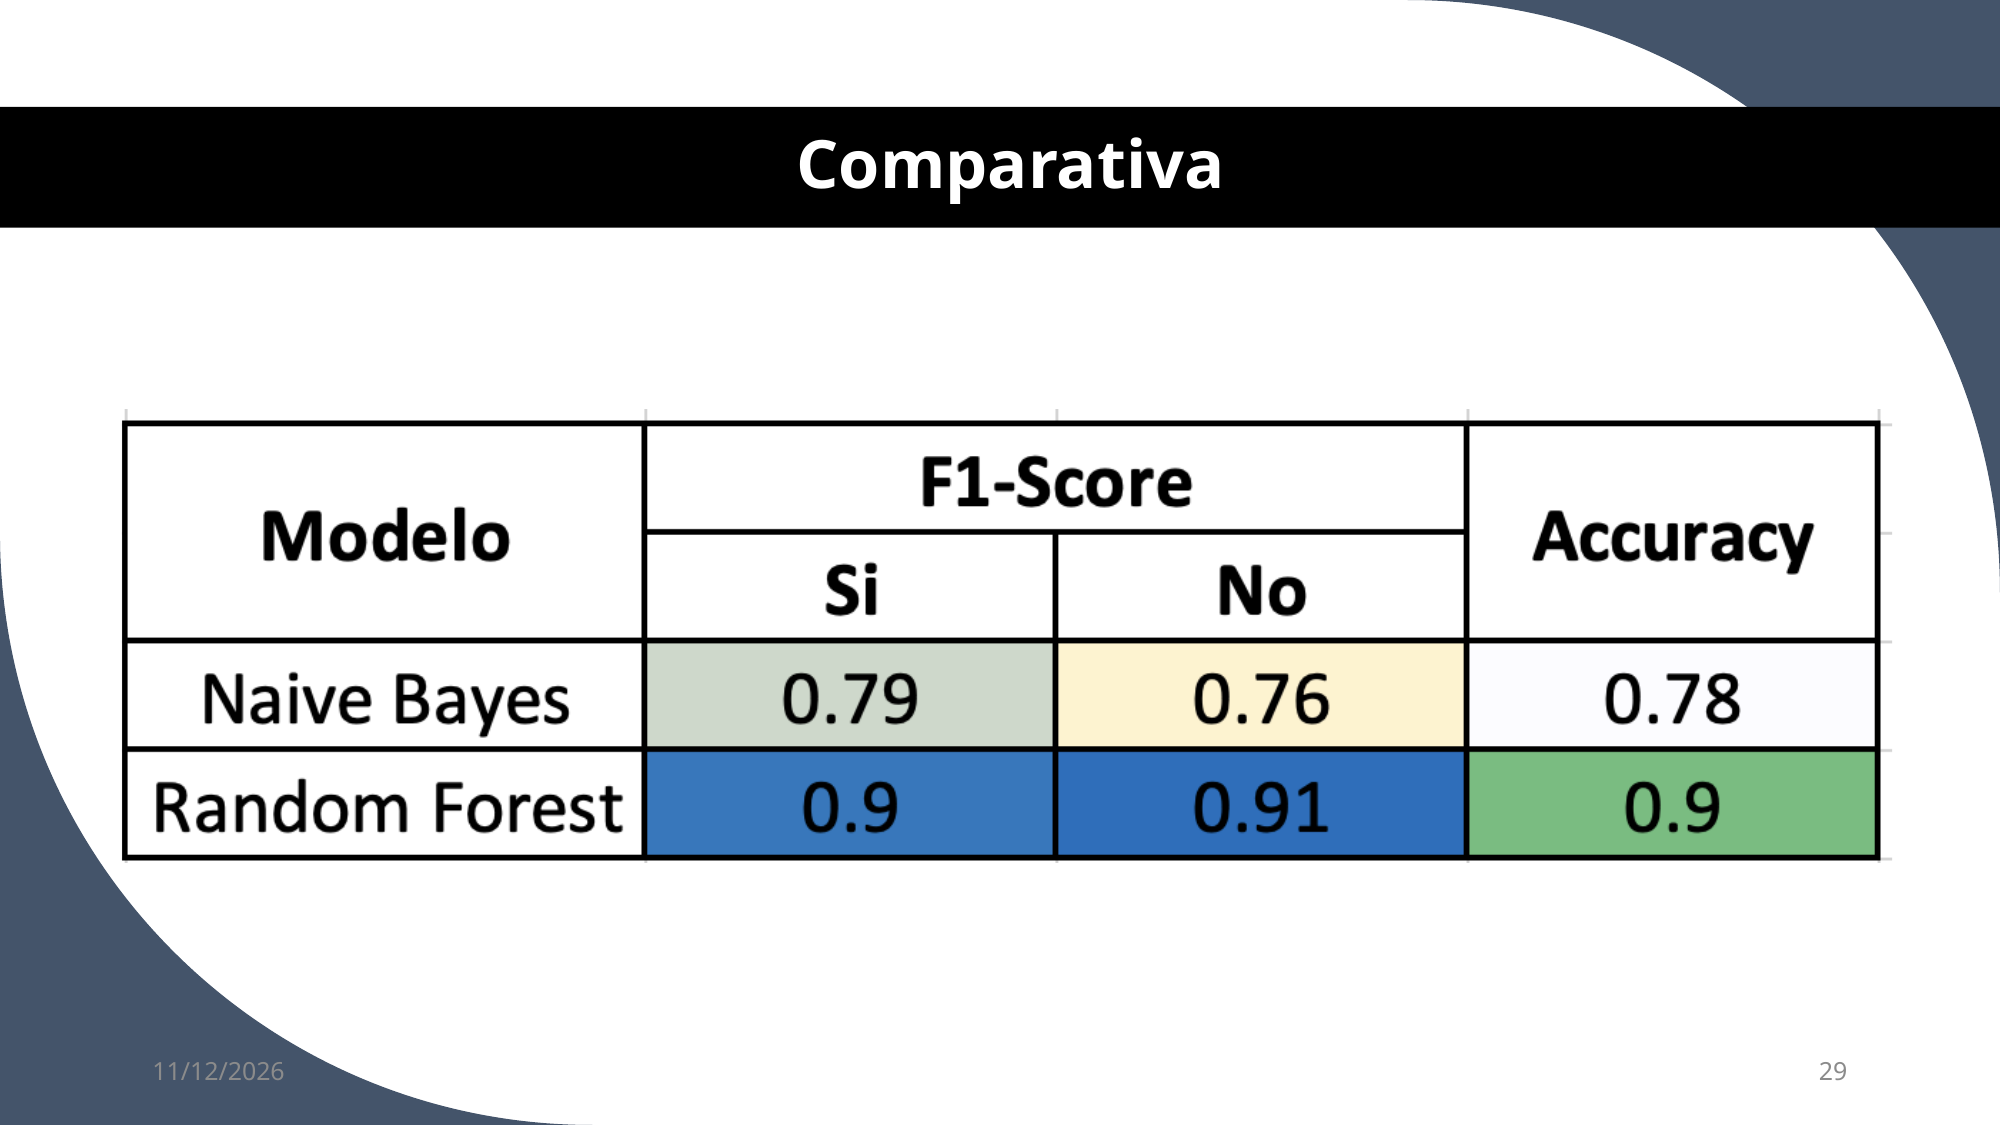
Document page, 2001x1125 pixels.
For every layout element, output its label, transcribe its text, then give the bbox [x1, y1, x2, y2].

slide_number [137, 1042, 588, 1103]
title Comparativa [91, 105, 1931, 228]
text_box [0, 106, 2000, 229]
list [121, 409, 1893, 863]
slide_number 29 [1412, 1042, 1863, 1103]
